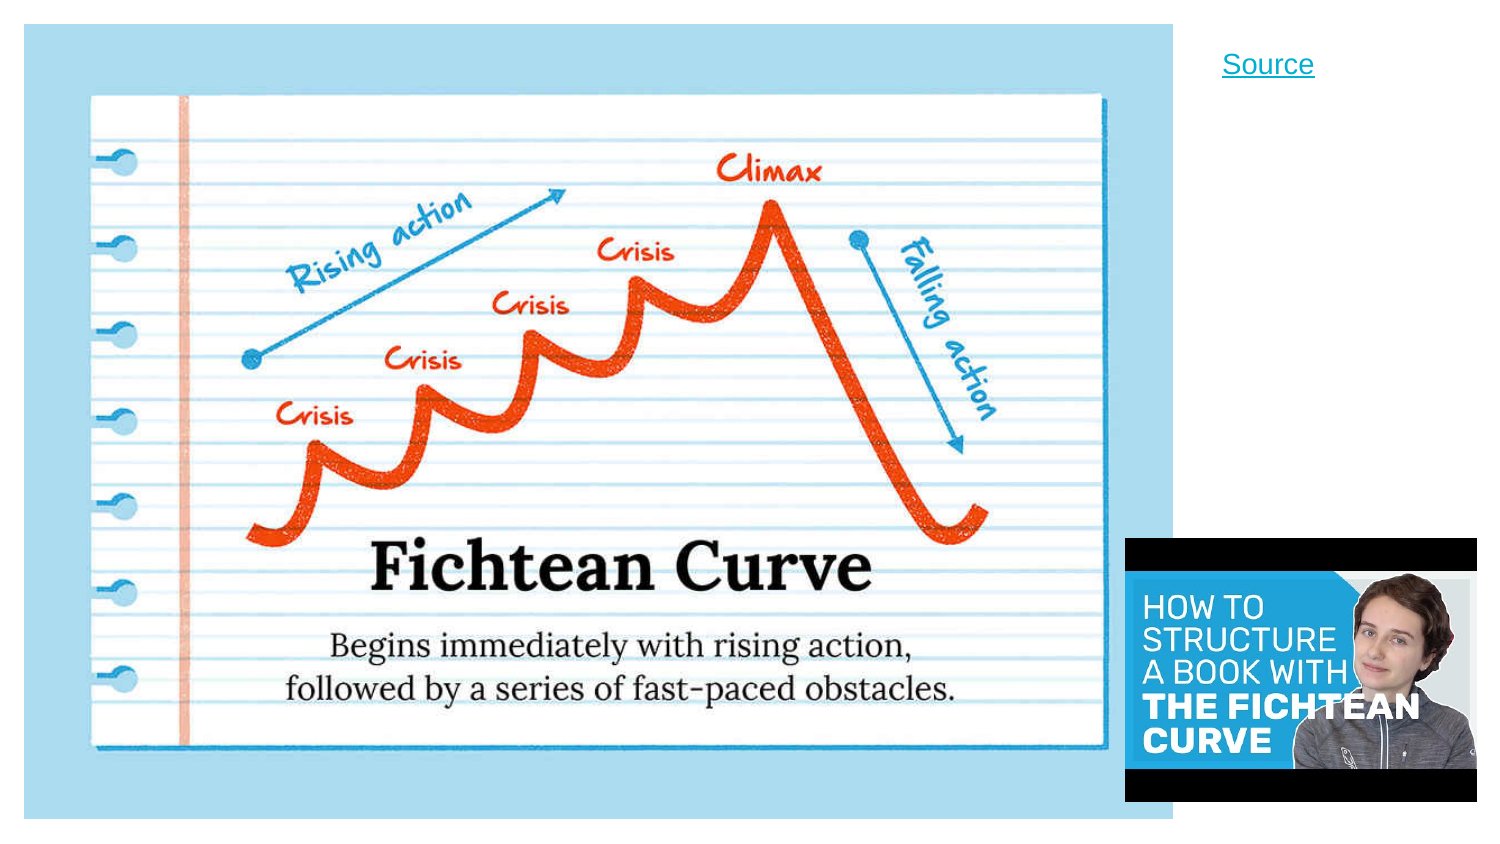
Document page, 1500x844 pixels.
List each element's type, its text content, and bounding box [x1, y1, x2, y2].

picture [24, 24, 1477, 819]
text_box Source [1207, 24, 1438, 101]
